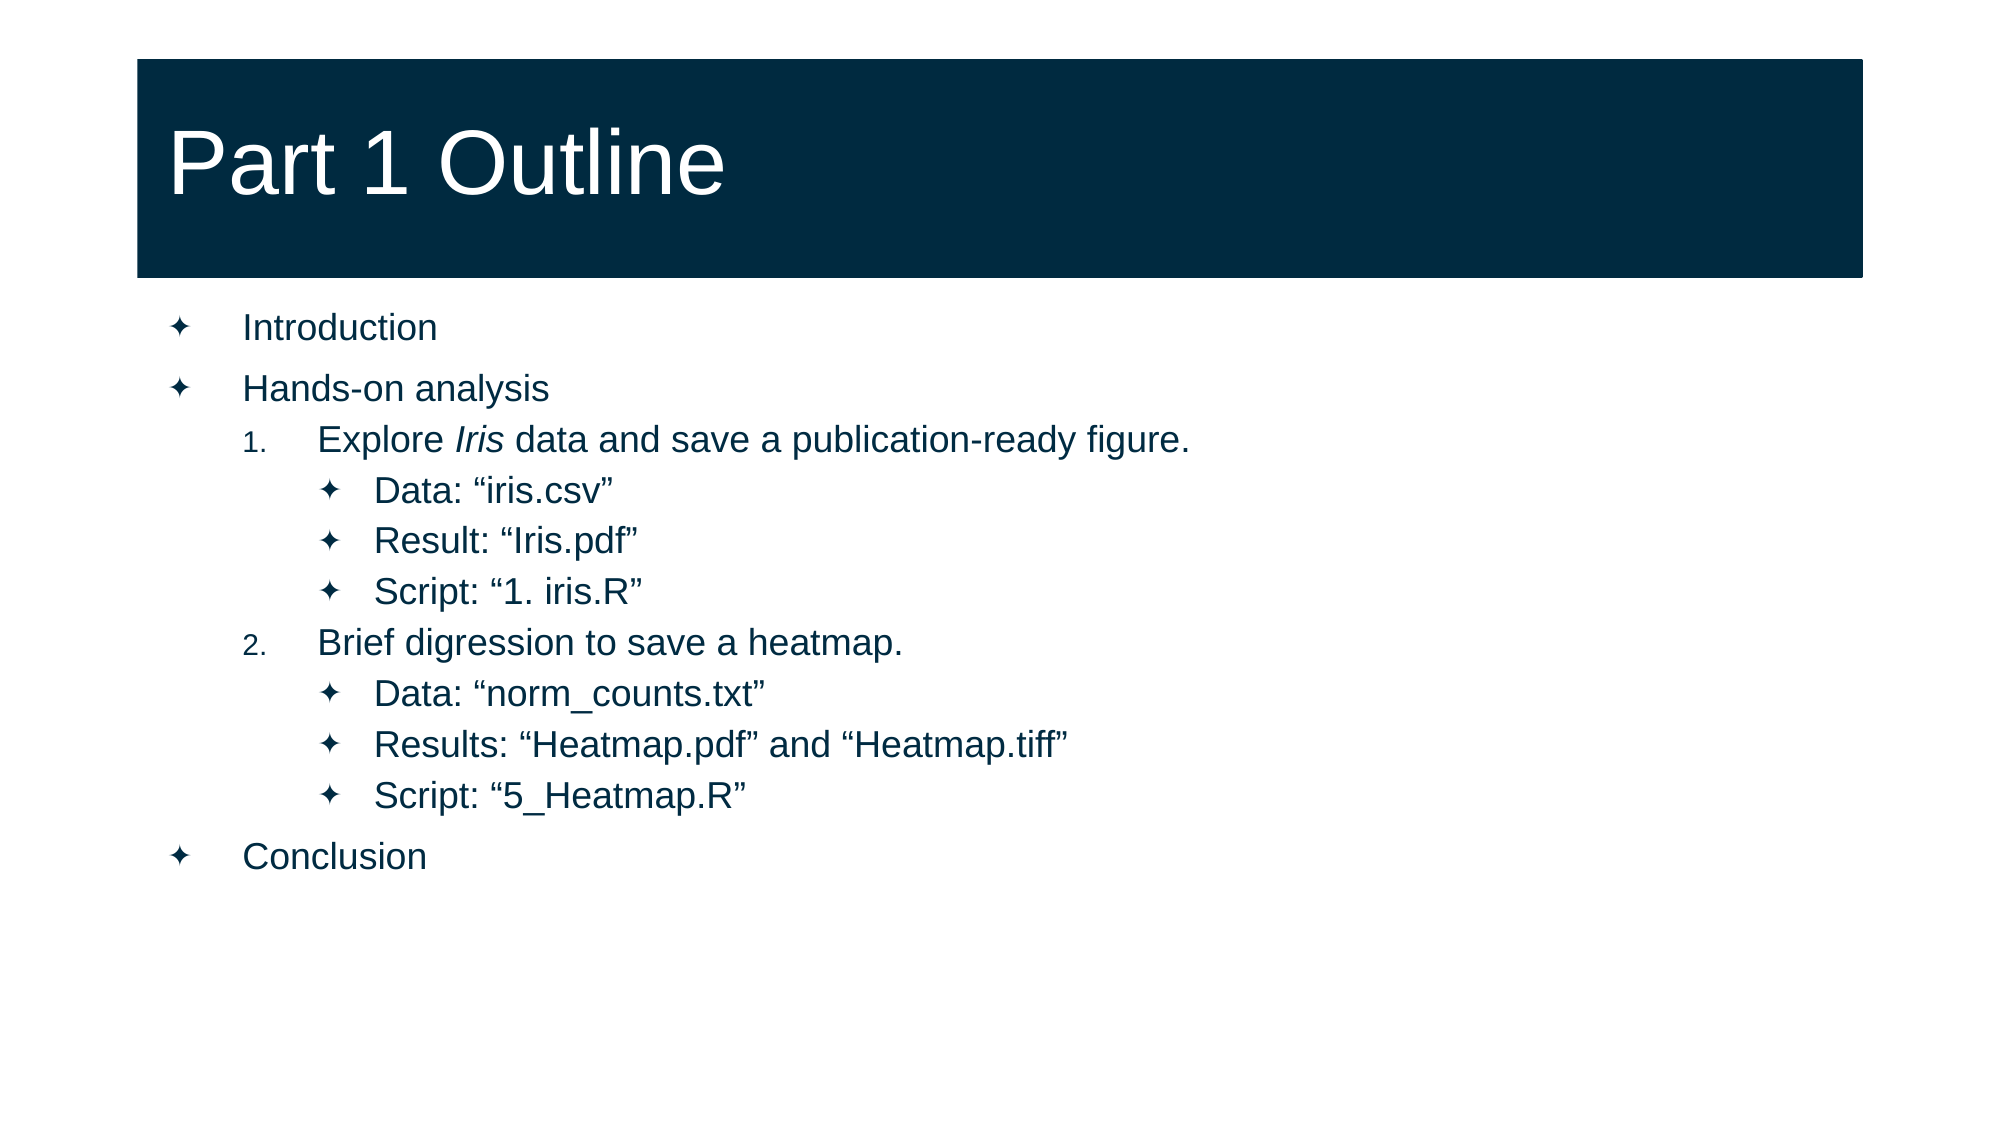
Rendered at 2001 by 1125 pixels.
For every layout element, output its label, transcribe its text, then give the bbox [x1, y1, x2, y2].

list Introduction Hands-on analysis Explore Iris data and save a publication-ready figure. Data: “iris.csv” Result: “Iris.pdf” Script: “1. iris.R” Brief digression to save a heatmap. Data: “norm_counts.txt” Results: “Heatmap.pdf” and “Heatmap.tiff” Script: “5_Heatmap.R” Conclusion [137, 307, 1863, 908]
title Part 1 Outline [137, 59, 1863, 278]
